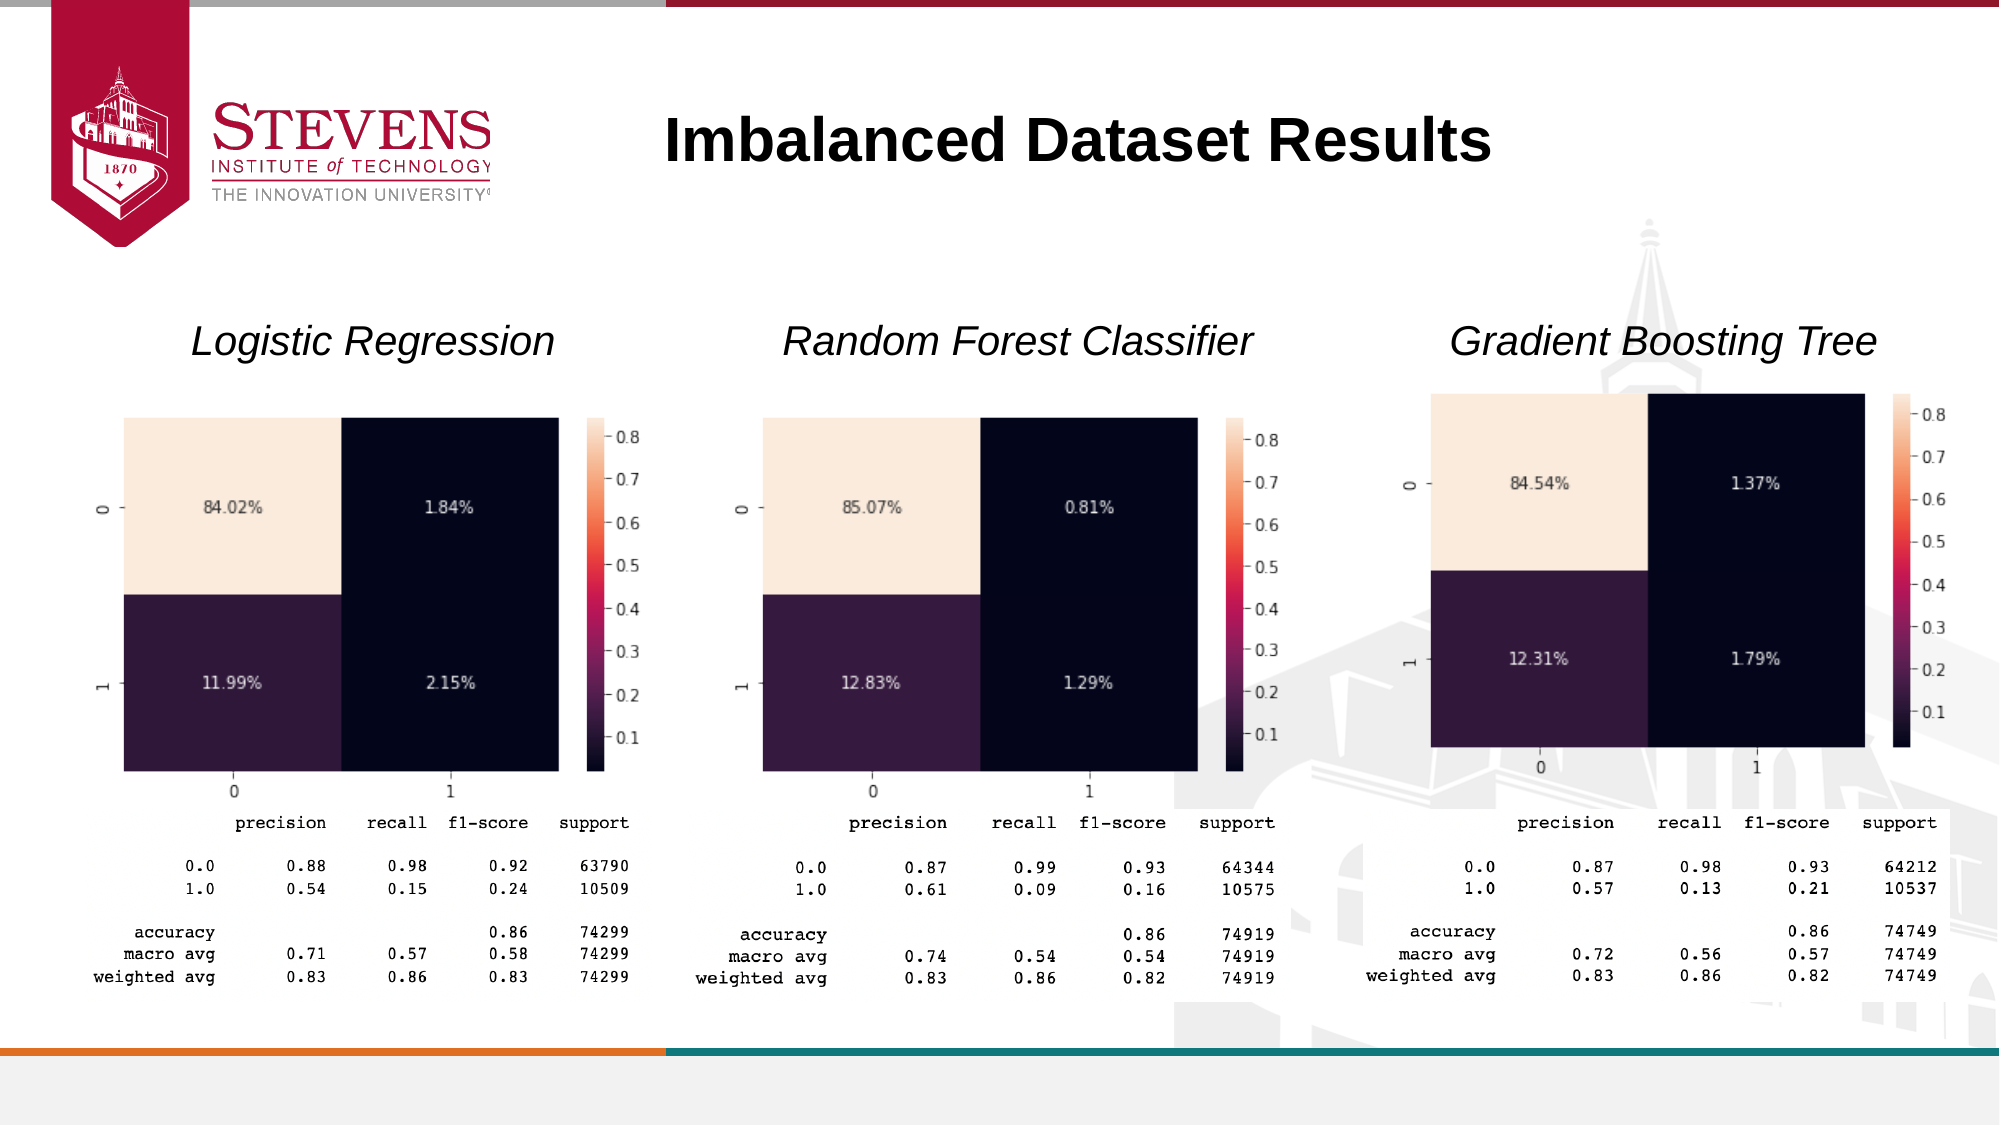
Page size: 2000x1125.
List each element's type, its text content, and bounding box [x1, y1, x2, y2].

text_box Random Forest Classifier [724, 293, 1275, 385]
picture [688, 196, 2000, 1050]
picture [51, 0, 490, 247]
picture [85, 408, 653, 1003]
text_box Gradient Boosting Tree [1392, 293, 1927, 383]
list Logistic Regression [133, 293, 608, 385]
list Imbalanced Dataset Results [607, 79, 1534, 280]
